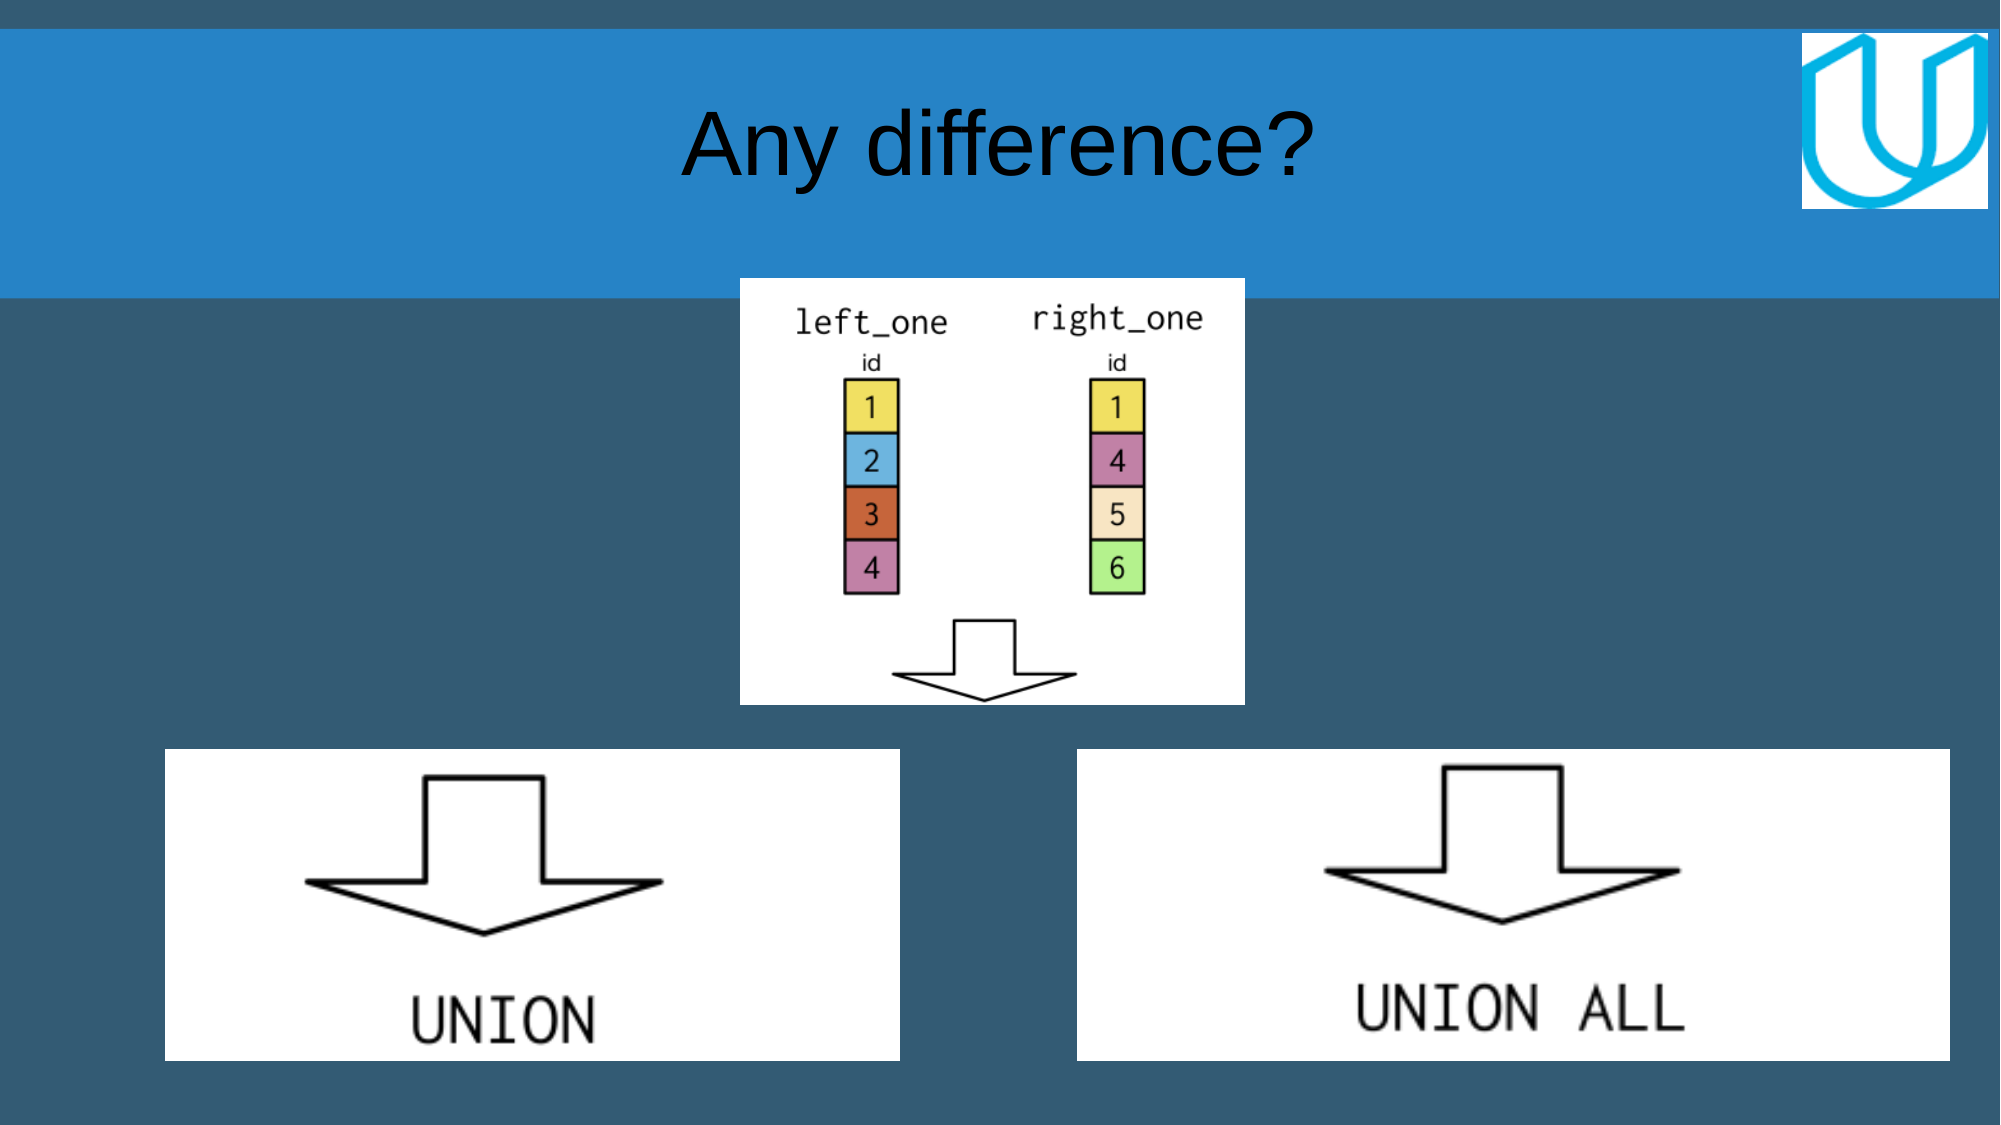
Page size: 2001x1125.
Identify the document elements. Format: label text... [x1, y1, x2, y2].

picture [1077, 749, 1950, 1062]
text_box Any difference? [99, 44, 1900, 233]
picture [1900, 175, 1911, 189]
picture [1900, 124, 1988, 209]
picture [740, 277, 1245, 705]
picture [1802, 33, 1988, 167]
picture [1932, 48, 1973, 166]
picture [164, 749, 900, 1062]
